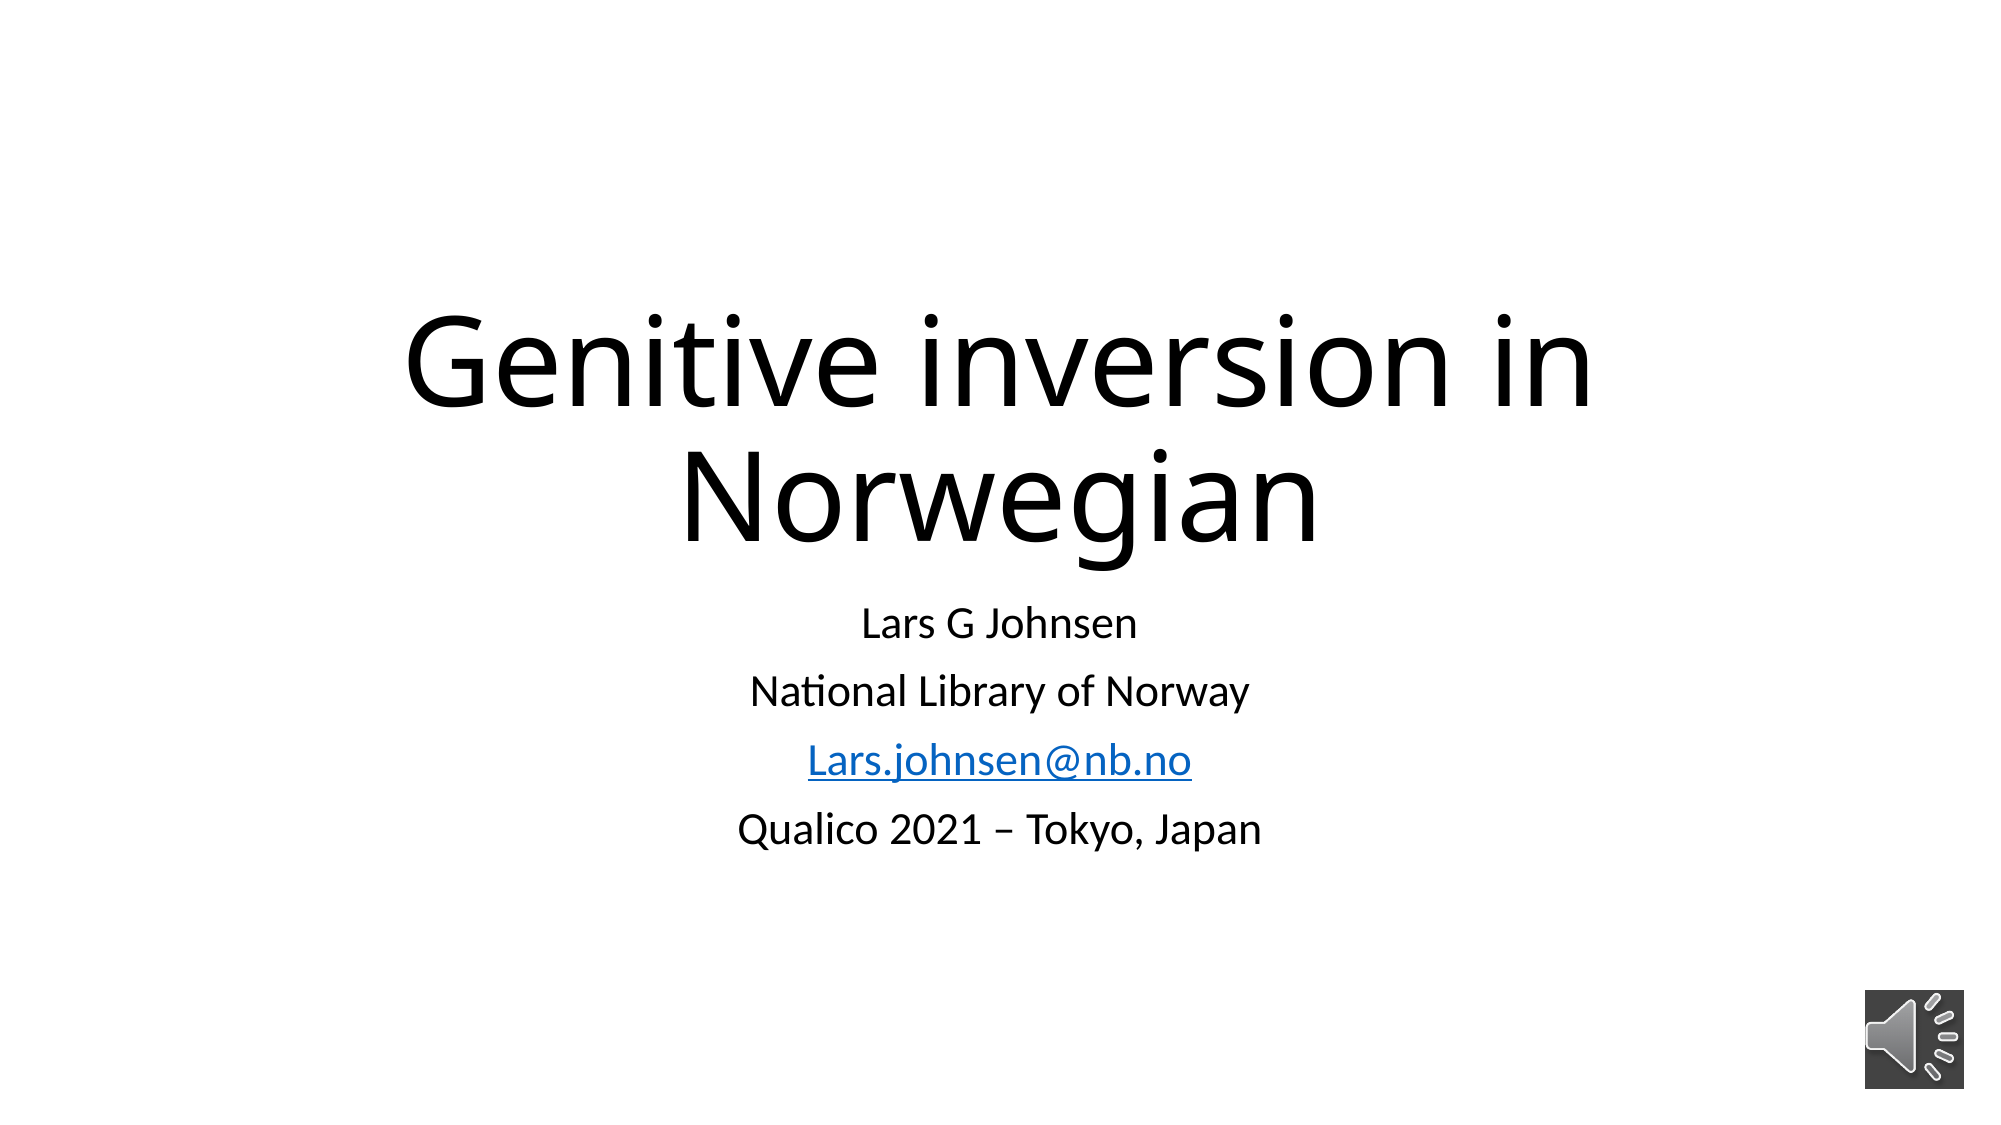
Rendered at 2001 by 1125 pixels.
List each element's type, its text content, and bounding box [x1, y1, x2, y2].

title Genitive inversion in Norwegian [249, 184, 1750, 576]
subtitle Lars G Johnsen National Library of Norway Lars.johnsen@nb.no Qualico 2021 – Tokyo, Japan [249, 590, 1750, 863]
picture [1864, 989, 1965, 1090]
